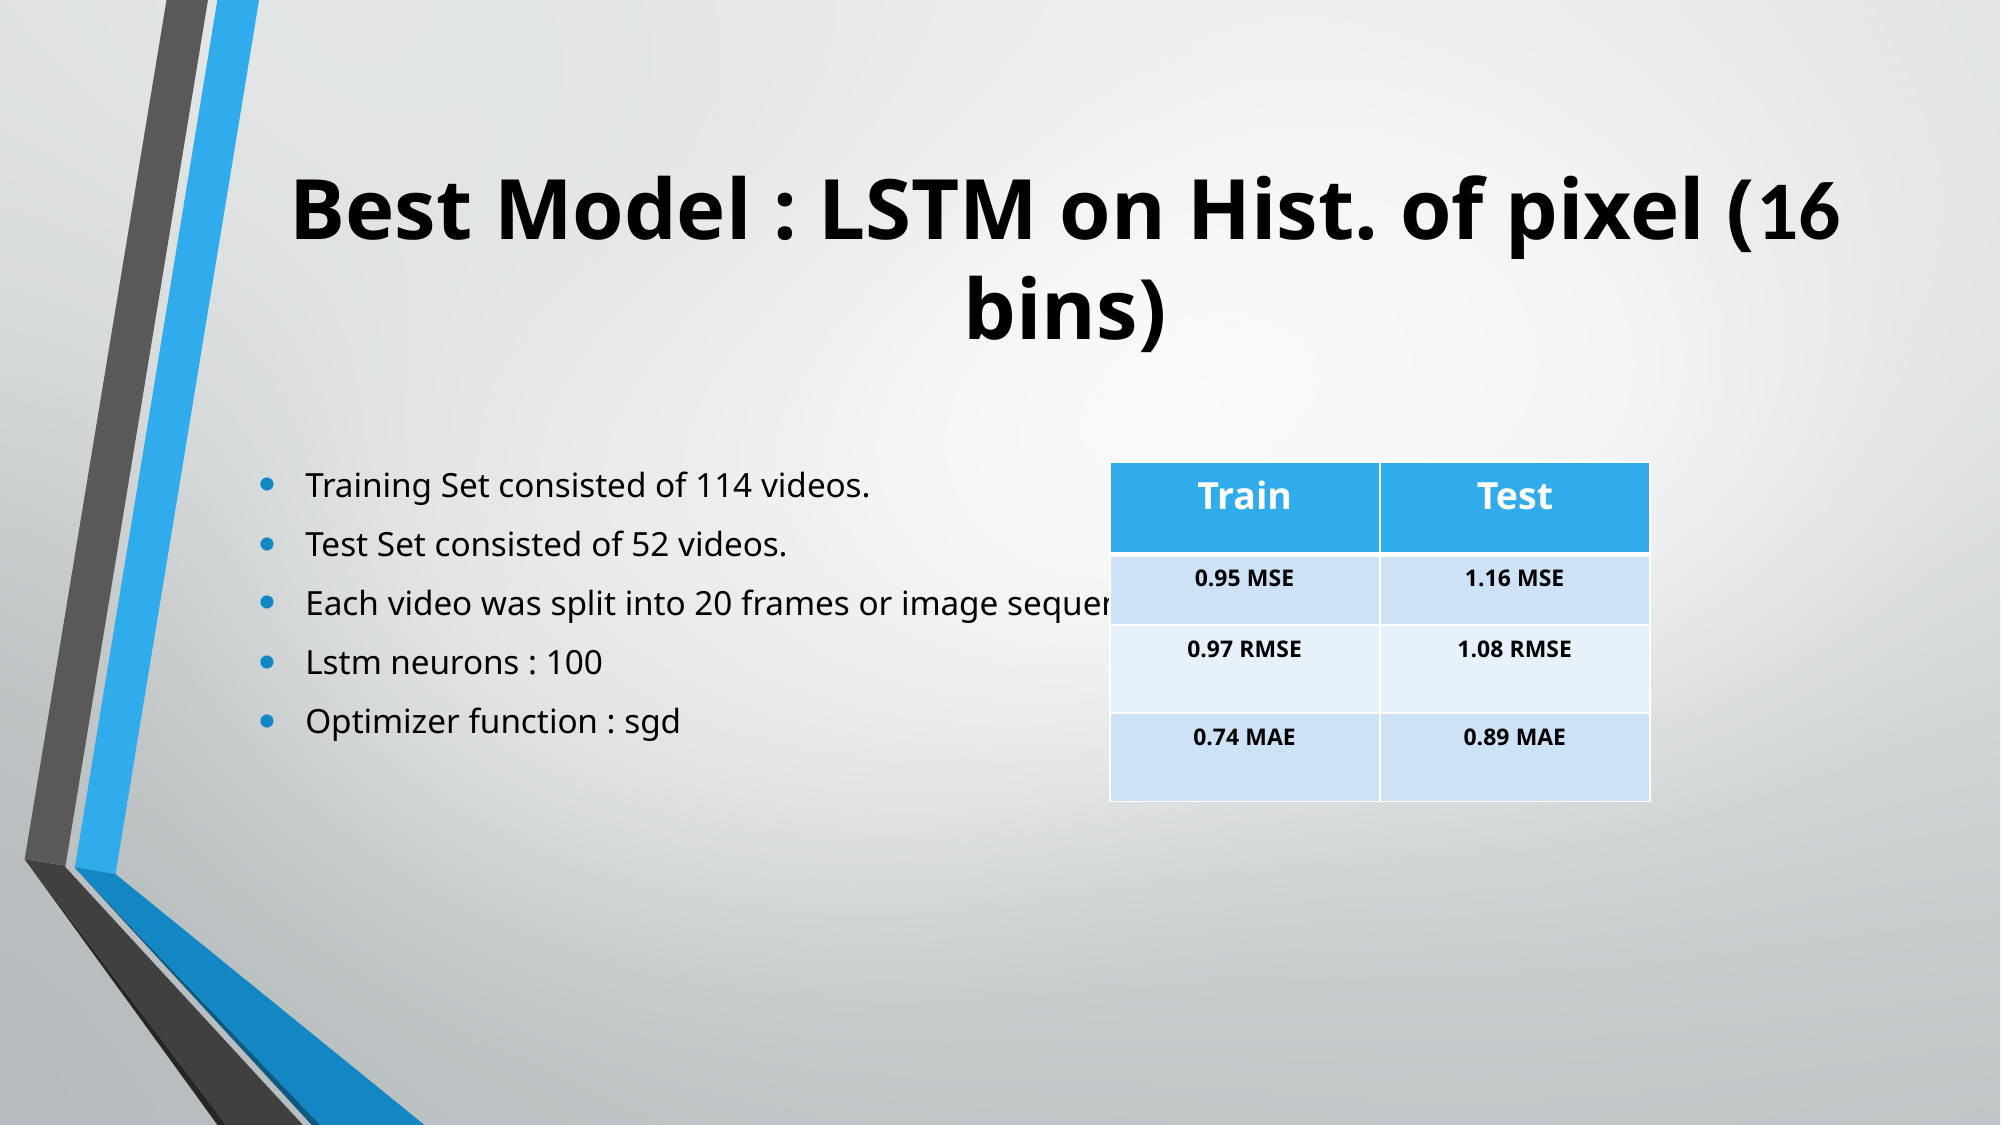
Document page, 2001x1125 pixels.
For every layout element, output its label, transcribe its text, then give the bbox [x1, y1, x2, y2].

title Best Model : LSTM on Hist. of pixel (16 bins) [243, 112, 1887, 375]
table_header Test [1381, 463, 1649, 552]
table_cell 0.97 RMSE [1111, 626, 1379, 712]
list Training Set consisted of 114 videos. Test Set consisted of 52 videos. Each video was split into 20 frames or image sequences. Lstm neurons : 100 Optimizer function : sgd [243, 375, 1887, 889]
table_cell 0.74 MAE [1111, 714, 1379, 801]
table_cell 1.08 RMSE [1381, 626, 1649, 712]
table_header Train [1111, 463, 1379, 552]
table_cell 1.16 MSE [1381, 557, 1649, 624]
table_cell 0.89 MAE [1381, 714, 1649, 801]
table_cell 0.95 MSE [1111, 557, 1379, 624]
